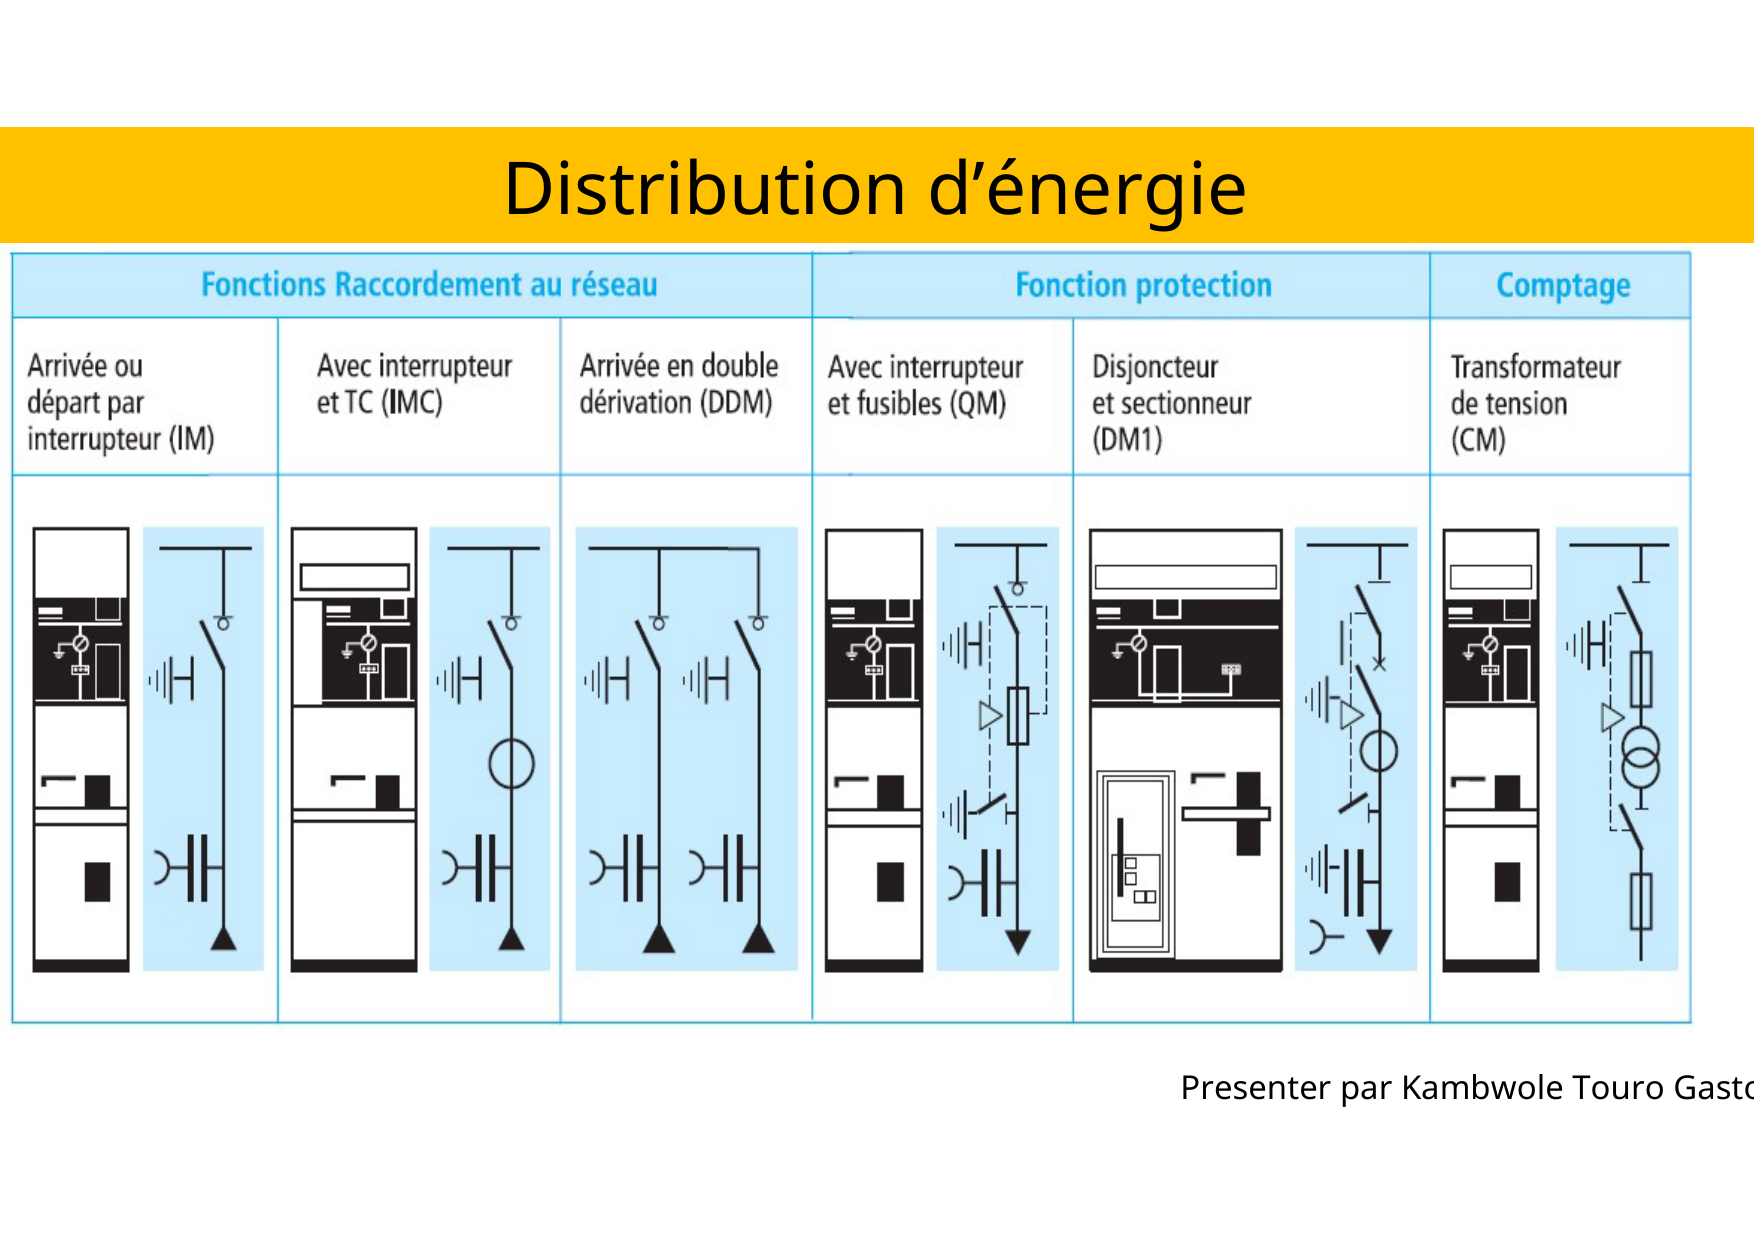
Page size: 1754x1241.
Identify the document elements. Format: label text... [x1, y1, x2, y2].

text_box Presenter par Kambwole Touro Gaston [1180, 1066, 1754, 1107]
text_box [0, 244, 1754, 1114]
text_box [0, 126, 1754, 244]
picture [0, 243, 1698, 1033]
text_box Distribution d’énergie [502, 141, 1268, 229]
